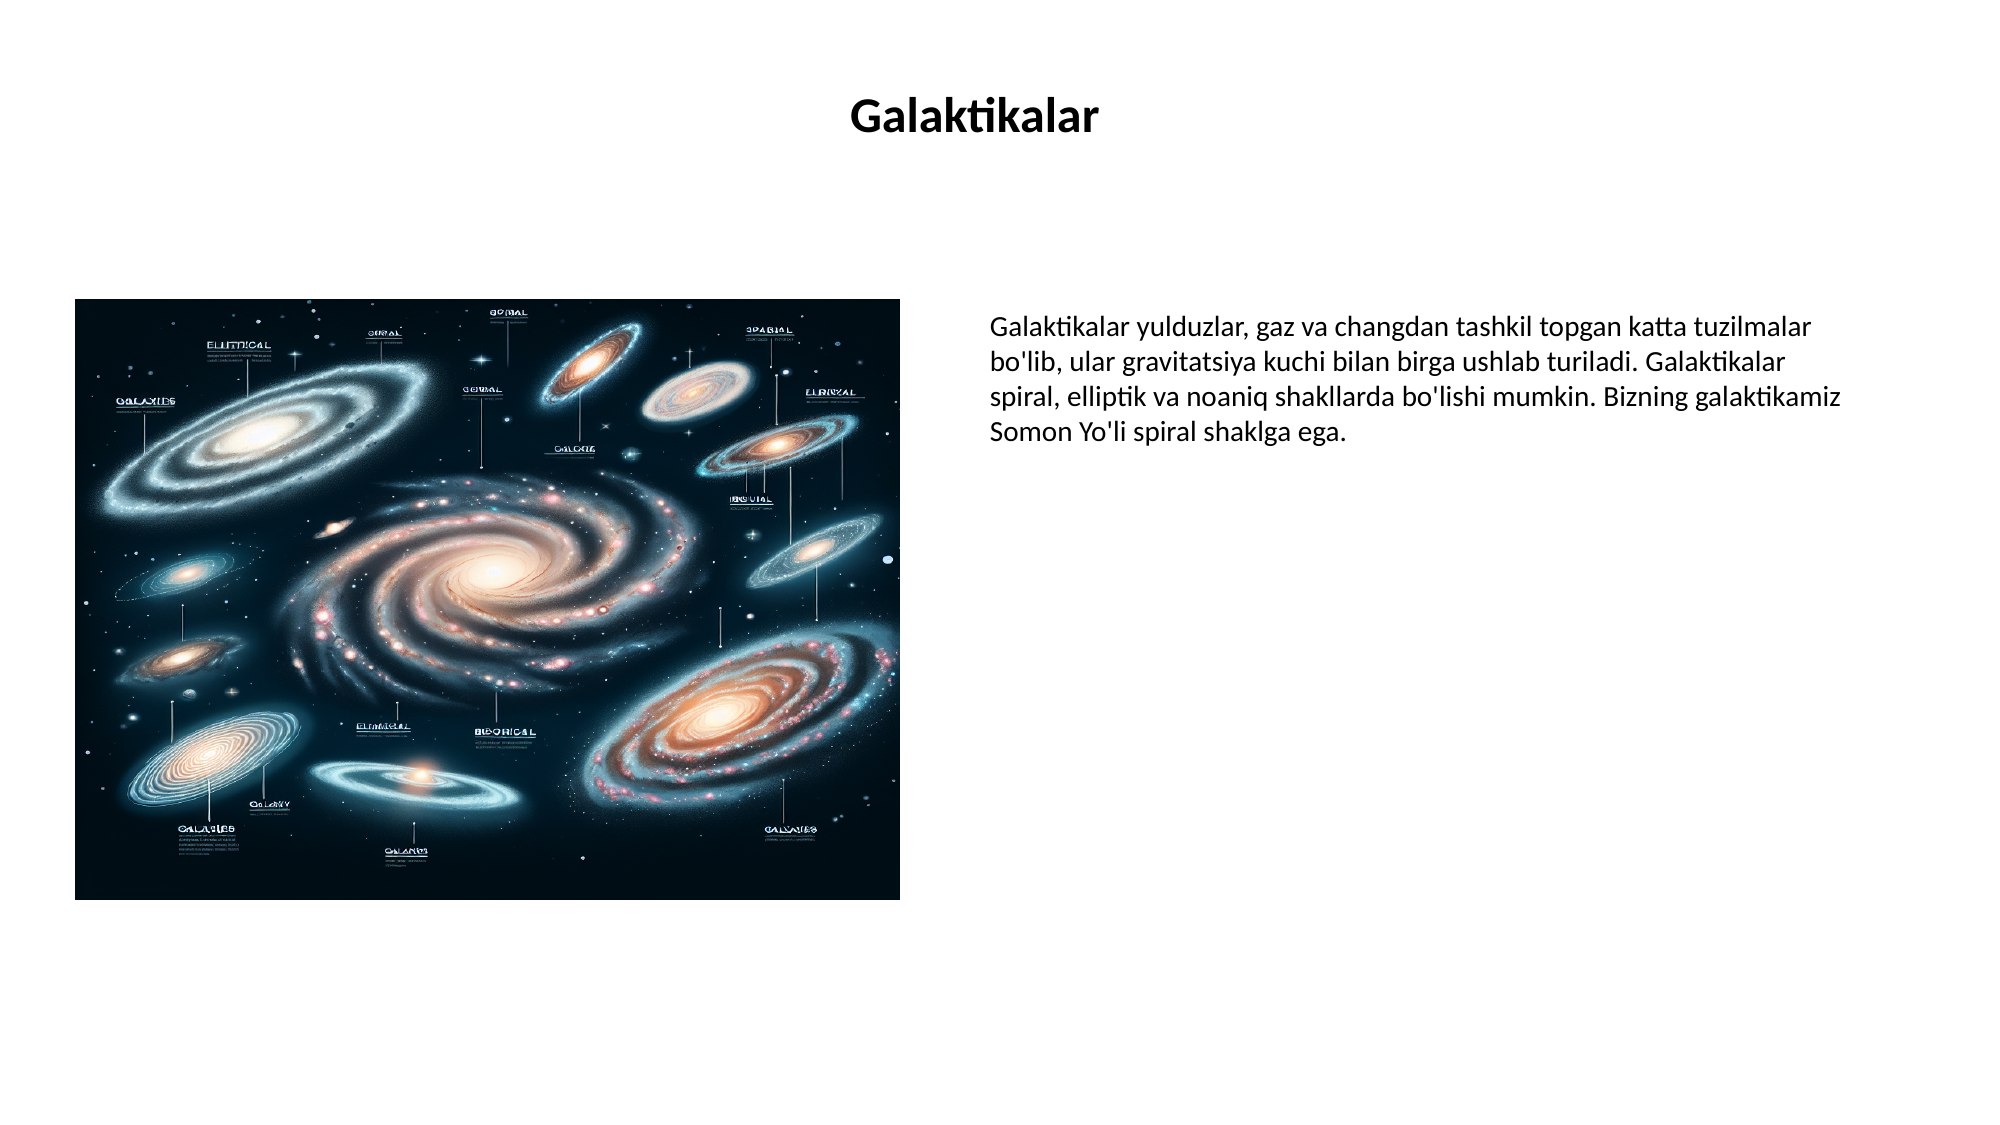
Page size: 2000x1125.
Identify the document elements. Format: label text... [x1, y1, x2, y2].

text_box Galaktikalar [835, 74, 1115, 150]
text_box Galaktikalar yulduzlar, gaz va changdan tashkil topgan katta tuzilmalar bo'lib, ular gravitatsiya kuchi bilan birga ushlab turiladi. Galaktikalar spiral, elliptik va noaniq shakllarda bo'lishi mumkin. Bizning galaktikamiz Somon Yo'li spiral shaklga ega. [974, 299, 1875, 455]
picture [74, 299, 901, 901]
